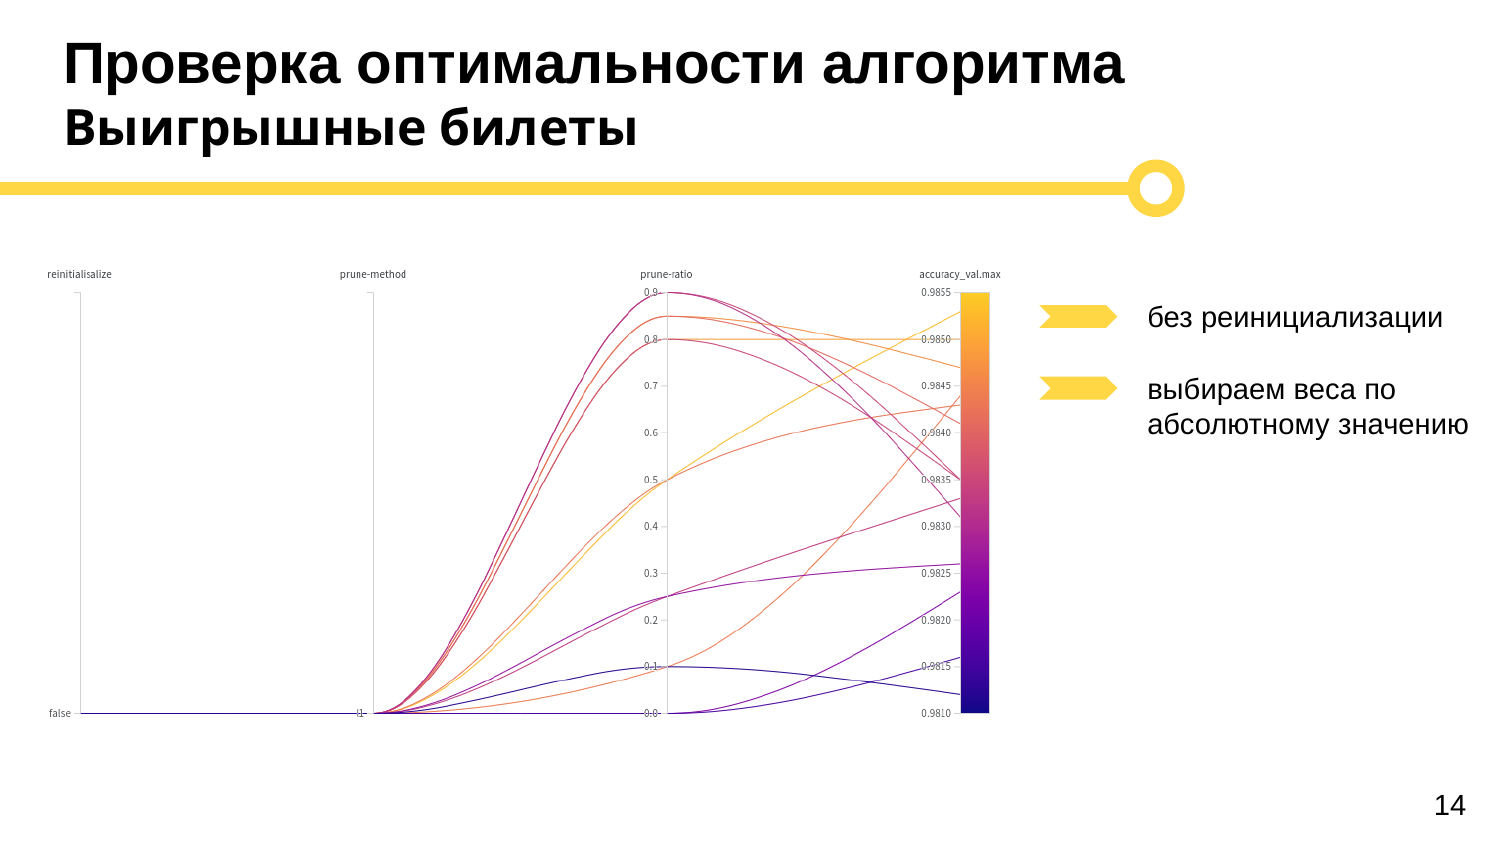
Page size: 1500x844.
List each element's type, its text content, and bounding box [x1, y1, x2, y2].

text_box [1039, 305, 1118, 328]
text_box без реинициализации [1132, 283, 1500, 349]
text_box Проверка оптимальности алгоритма Выигрышные билеты [48, 18, 1157, 182]
picture [0, 235, 1032, 730]
text_box [1039, 376, 1118, 400]
text_box [1133, 165, 1179, 211]
text_box 14 [1418, 771, 1500, 837]
text_box выбираем веса по абсолютному значению [1132, 355, 1500, 456]
